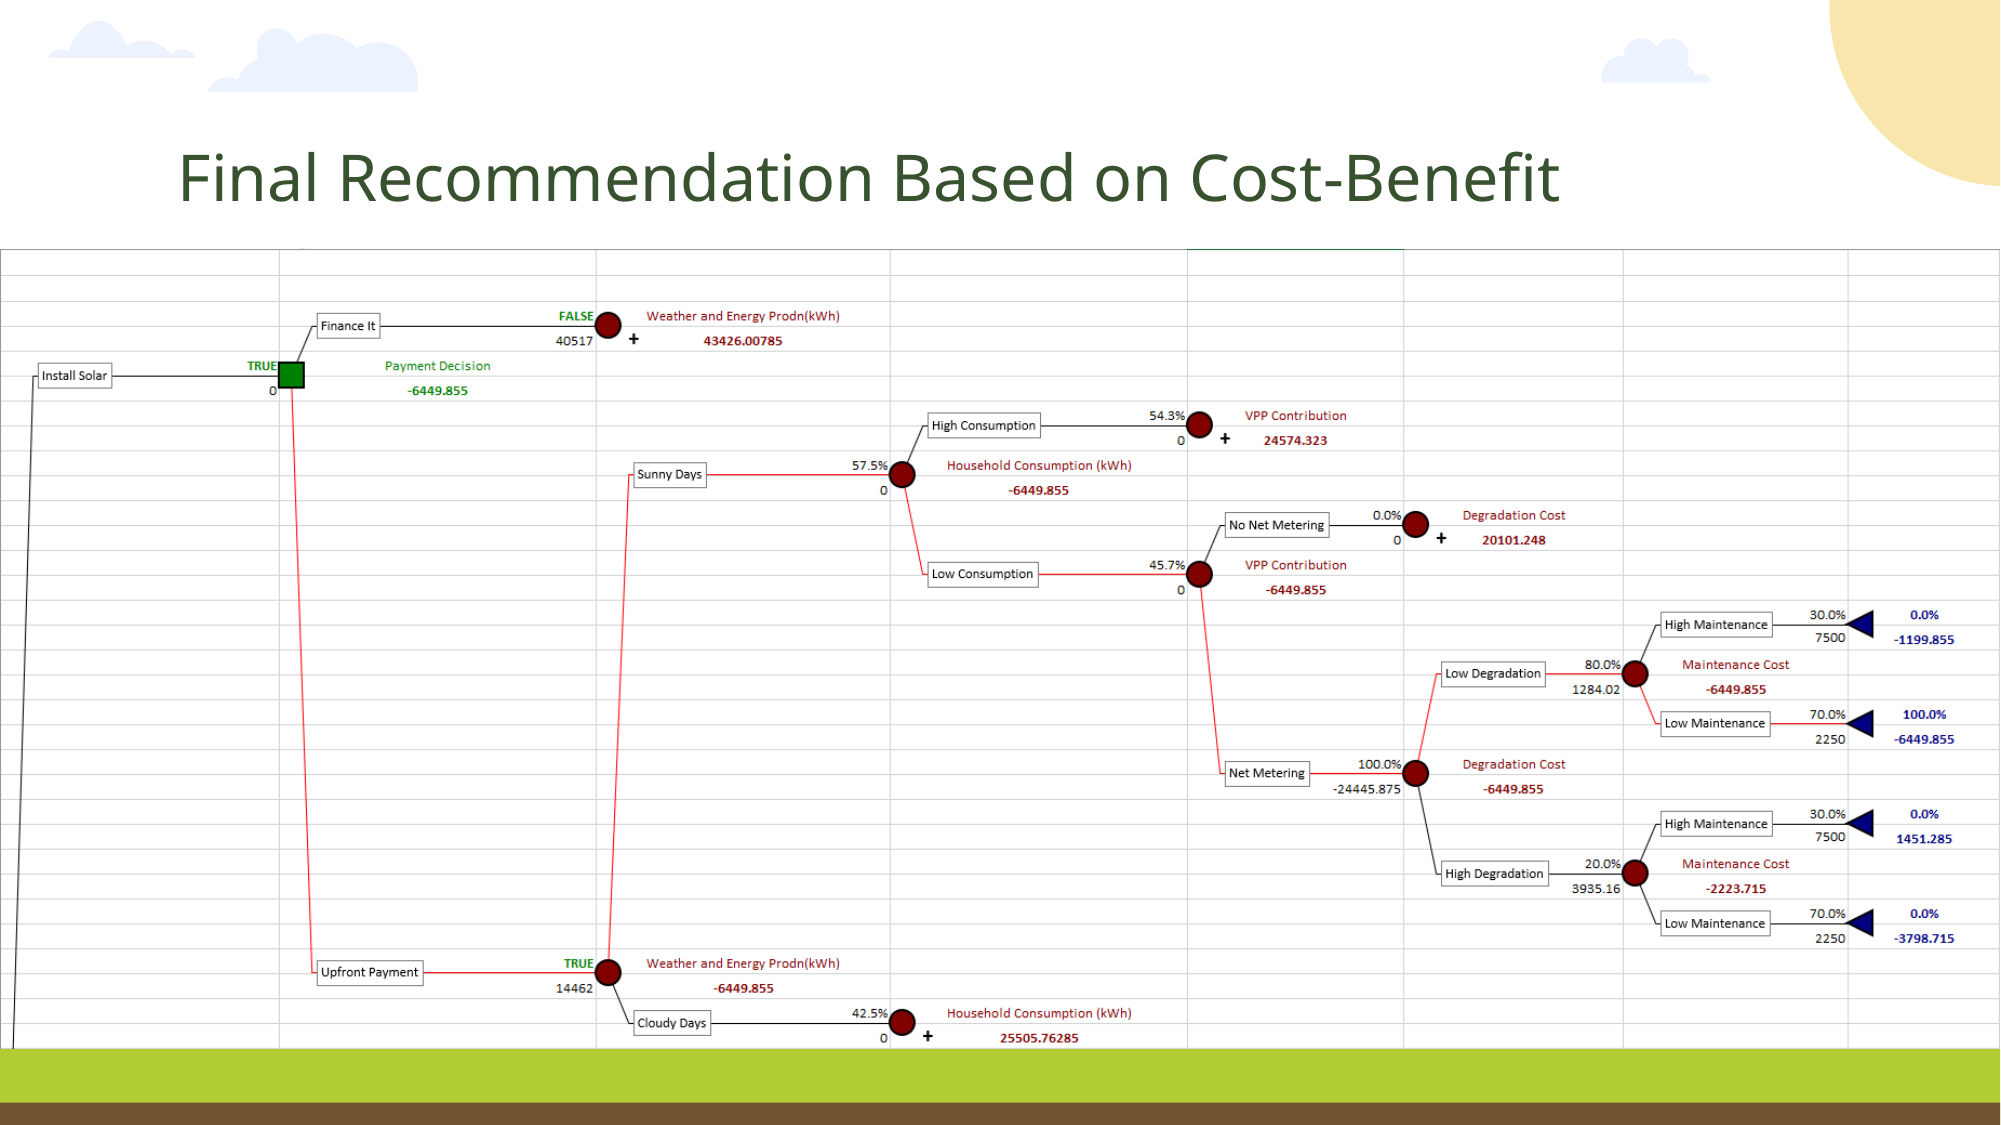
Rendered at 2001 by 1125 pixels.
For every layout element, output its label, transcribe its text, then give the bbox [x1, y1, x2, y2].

title Final Recommendation Based on Cost-Benefit Analysis [157, 97, 1843, 223]
picture [0, 249, 2000, 1049]
